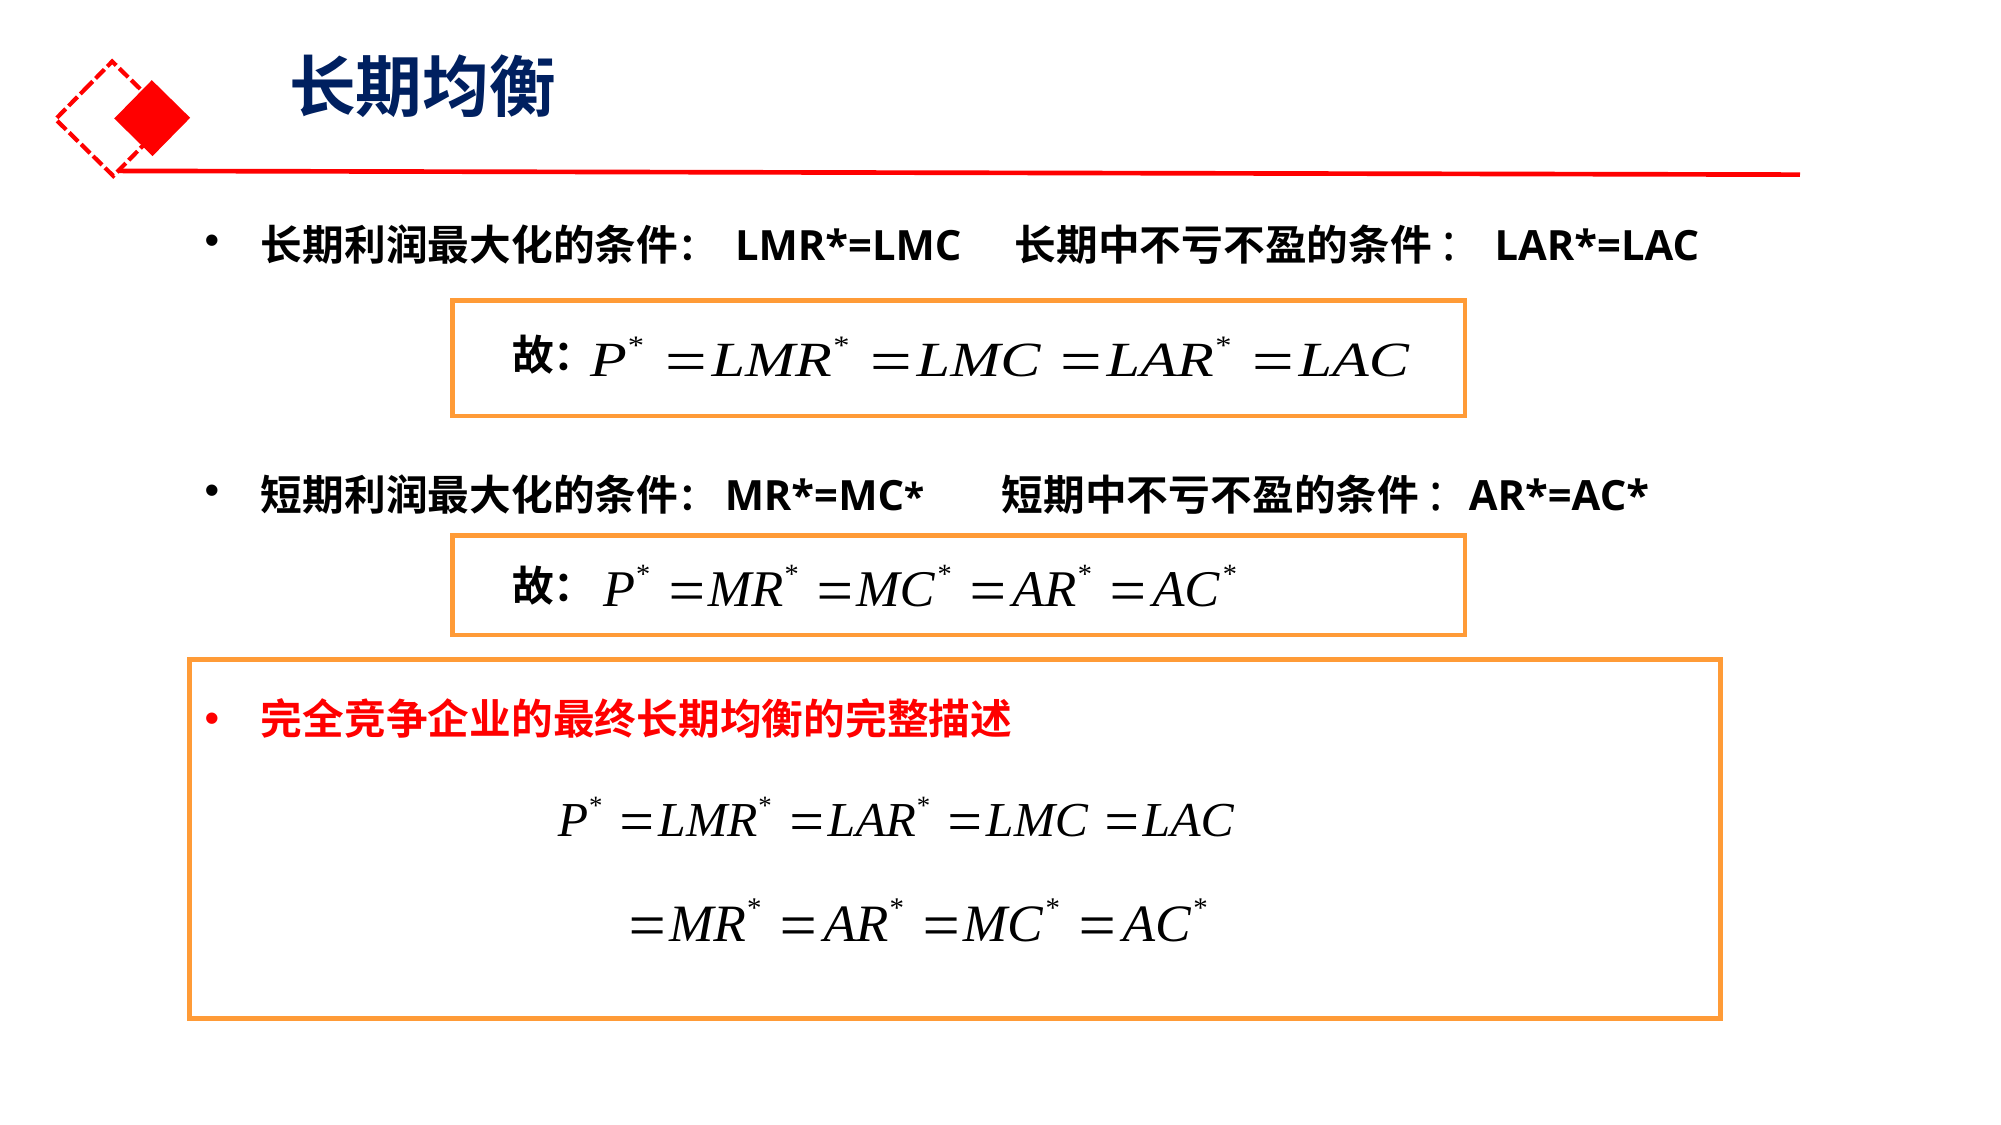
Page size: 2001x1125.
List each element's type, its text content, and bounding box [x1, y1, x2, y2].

text_box [388, 1019, 527, 1080]
text_box [452, 535, 1465, 636]
text_box 长期均衡 [274, 46, 2000, 194]
text_box 短期利润最大化的条件：MR*=MC* 短期中不亏不盈的条件: AR*=AC* [189, 423, 1844, 528]
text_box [548, 783, 1244, 849]
text_box [114, 80, 191, 157]
text_box [189, 659, 1721, 1019]
text_box 长期利润最大化的条件： LMR*=LMC 长期中不亏不盈的条件: LAR*=LAC [189, 172, 1894, 278]
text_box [117, 170, 1800, 175]
text_box [452, 300, 1465, 416]
text_box [54, 61, 143, 178]
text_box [613, 883, 1219, 955]
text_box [593, 550, 1244, 620]
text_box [579, 323, 1421, 389]
